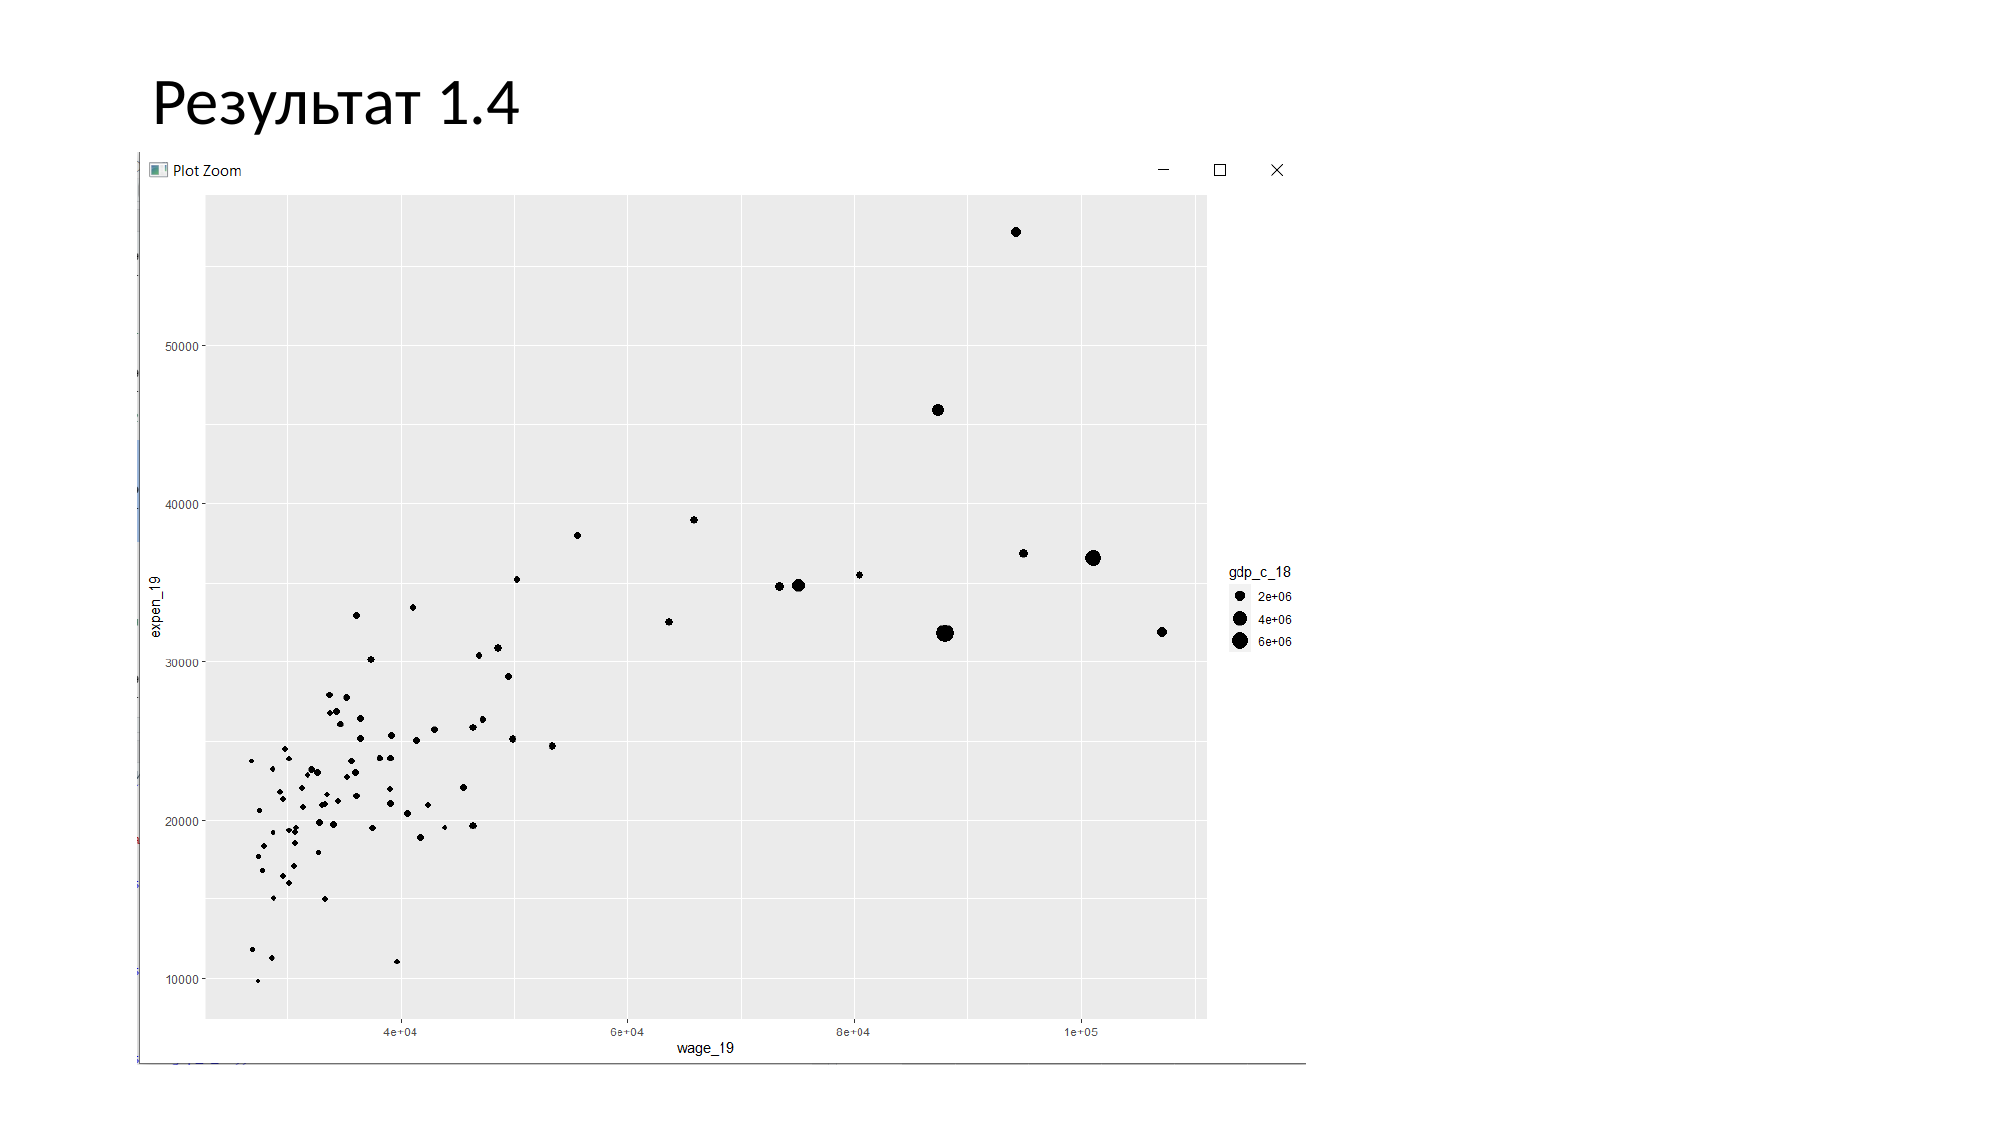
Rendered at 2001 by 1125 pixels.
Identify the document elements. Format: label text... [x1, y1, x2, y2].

picture [137, 151, 1306, 1066]
title Результат 1.4 [137, 59, 1863, 147]
